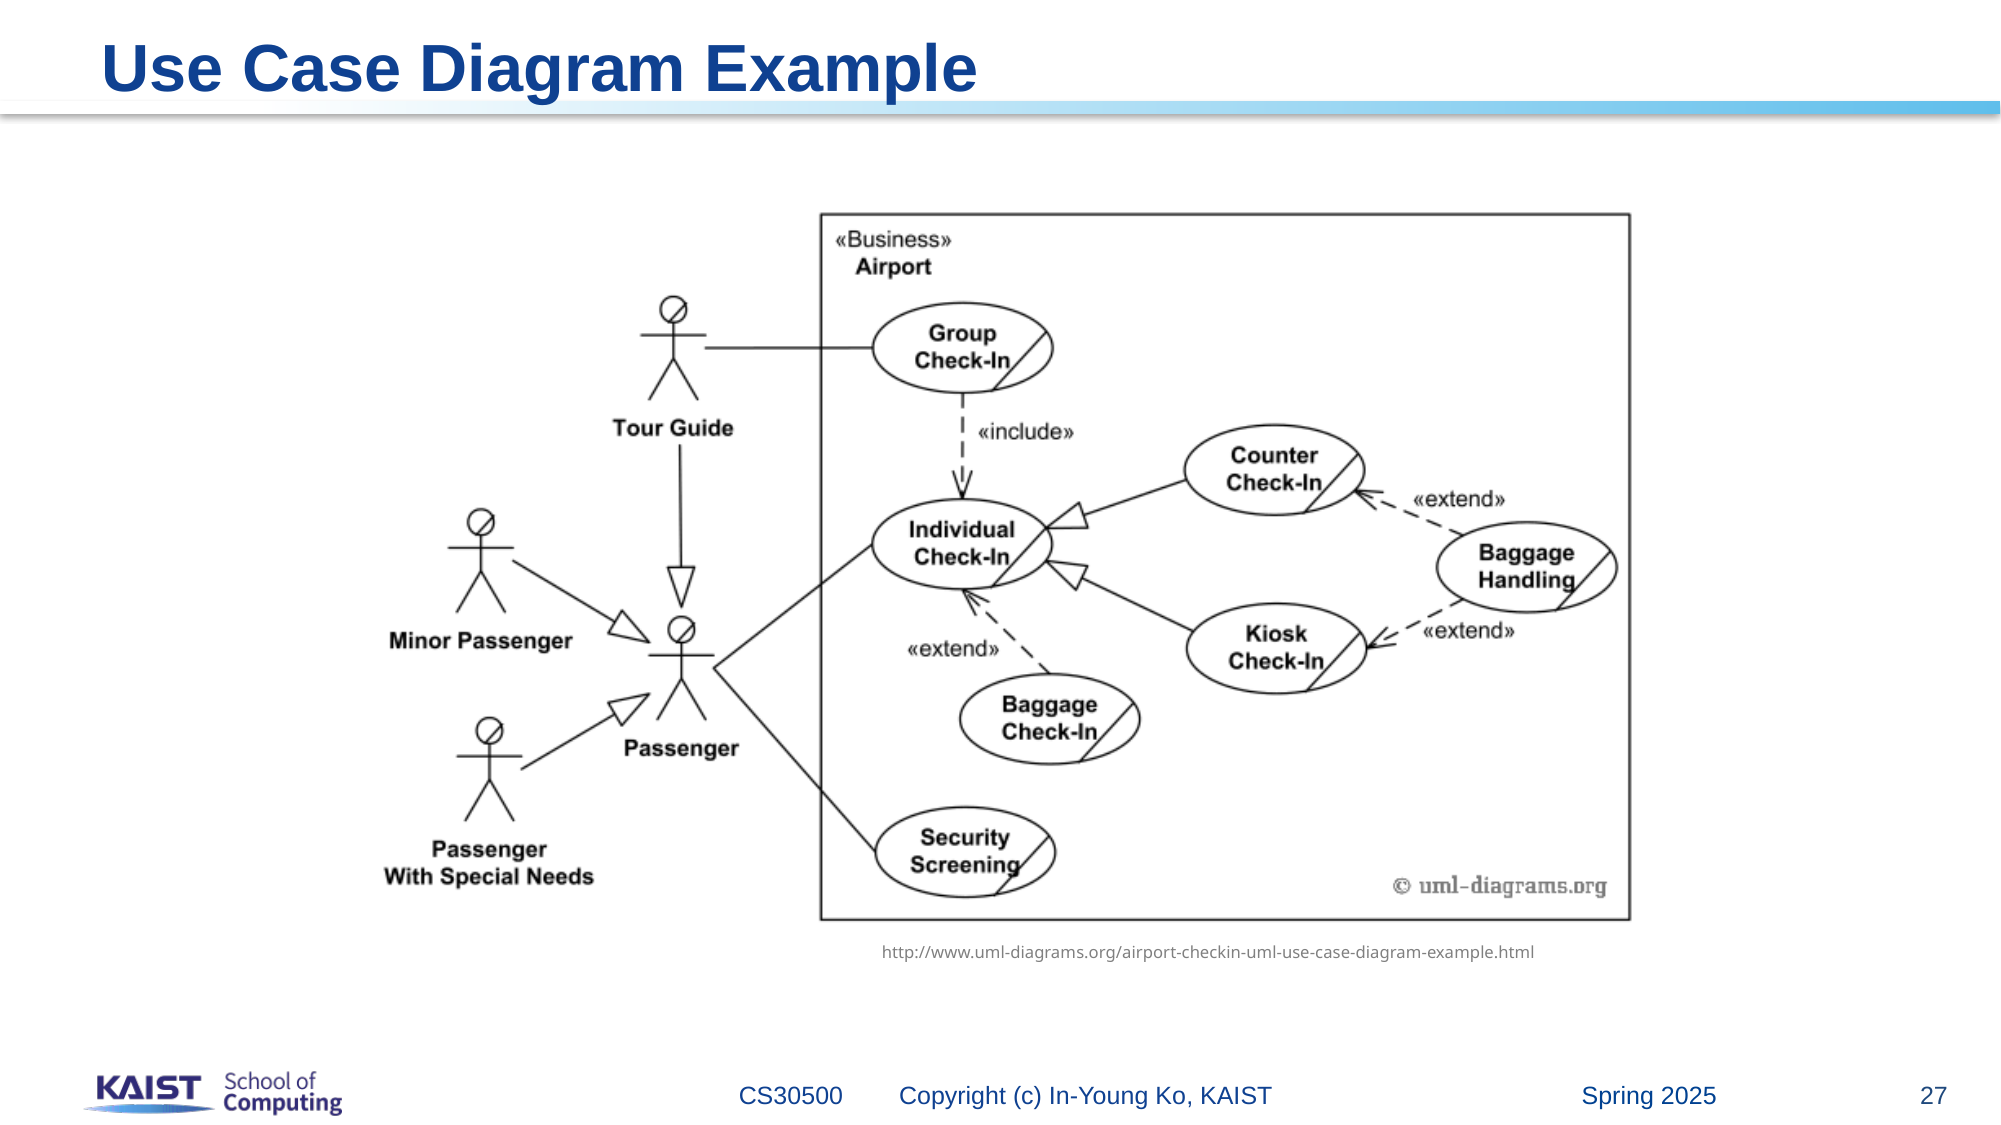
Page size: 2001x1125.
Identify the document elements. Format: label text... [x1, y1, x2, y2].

picture [80, 1054, 342, 1125]
footer CS30500 Copyright (c) In-Young Ko, KAIST [496, 1065, 1517, 1125]
picture [379, 207, 1636, 926]
slide_number 27 [1833, 1065, 1963, 1125]
text_box http://www.uml-diagrams.org/airport-checkin-uml-use-case-diagram-example.html [867, 934, 1617, 969]
title Use Case Diagram Example [86, 19, 1914, 112]
slide_number Spring 2025 [1566, 1064, 1800, 1125]
